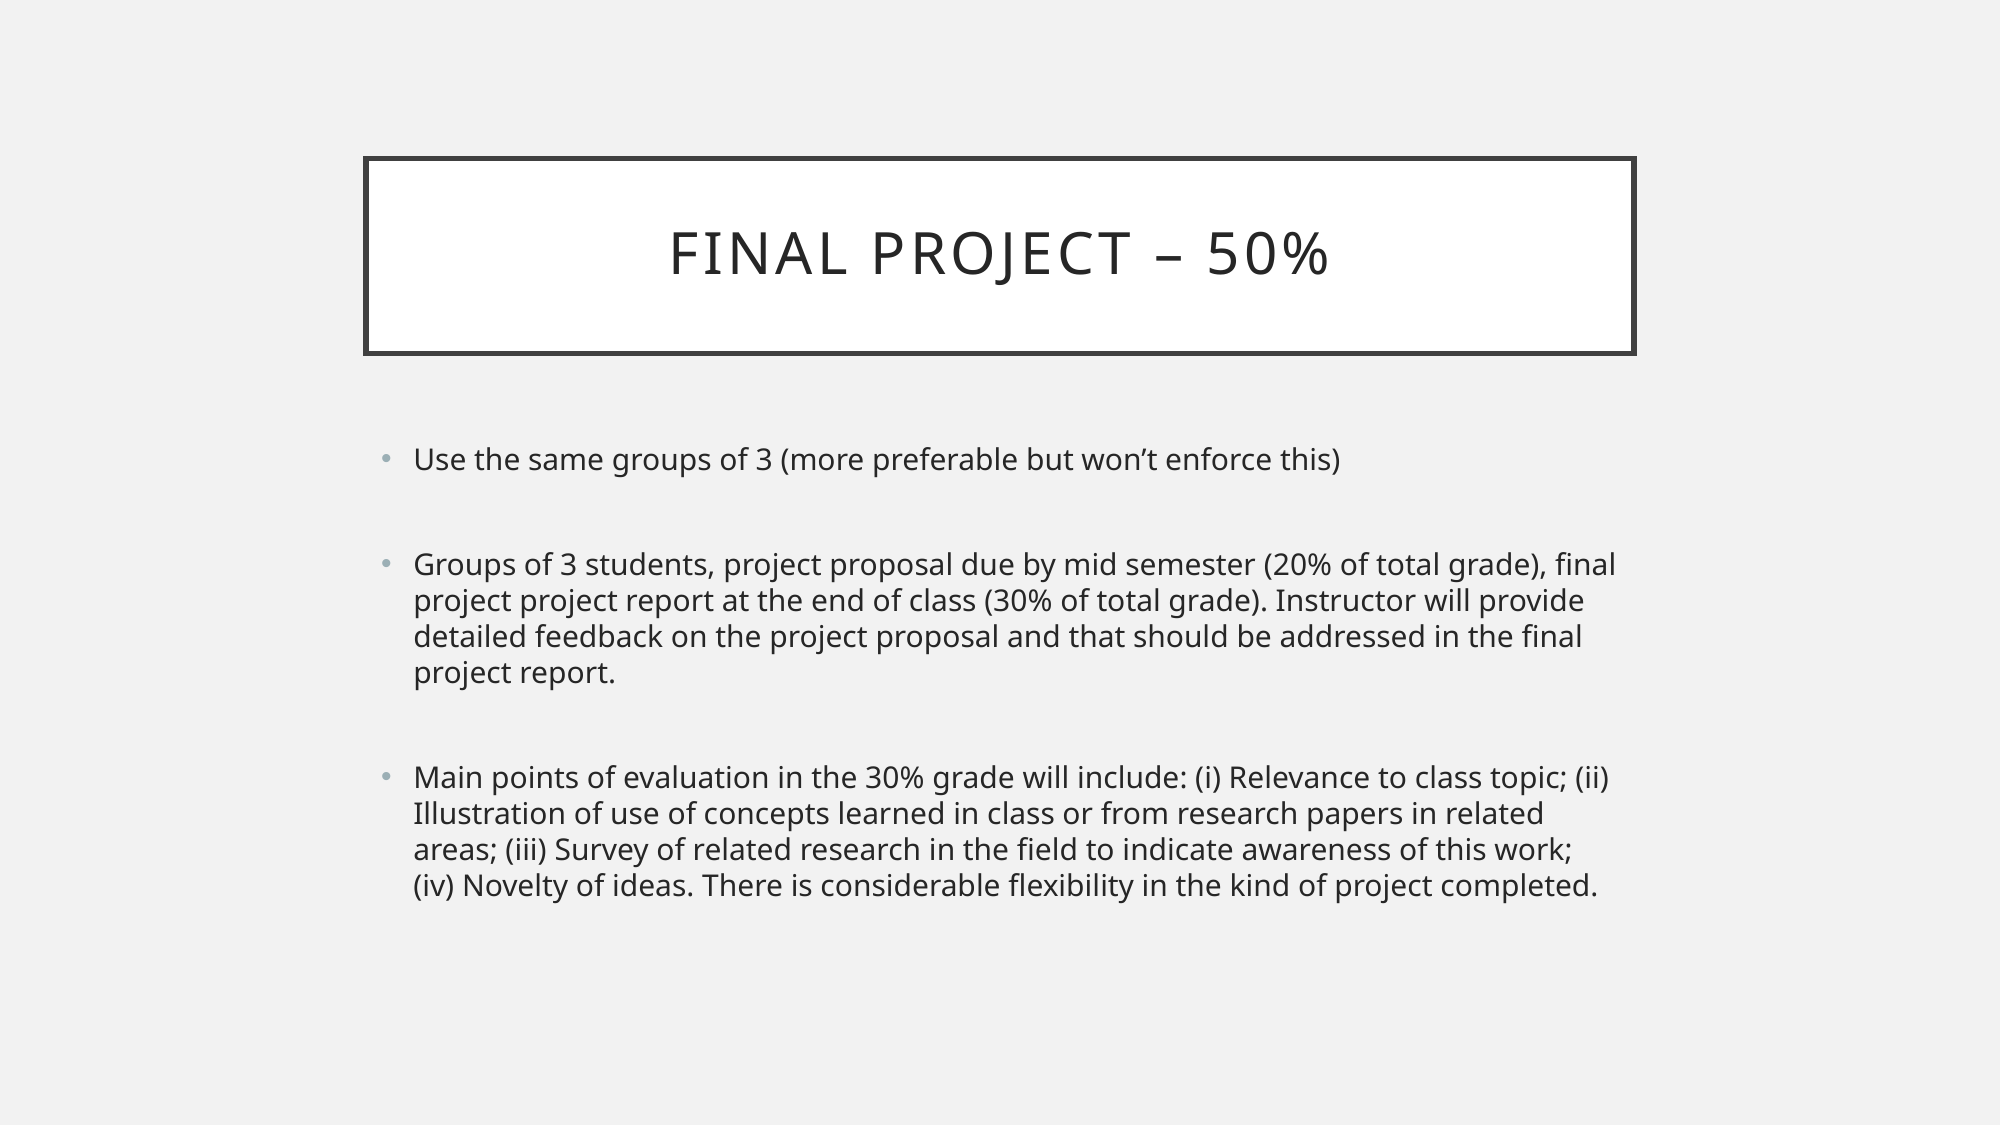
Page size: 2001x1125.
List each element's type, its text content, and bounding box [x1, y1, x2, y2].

list Use the same groups of 3 (more preferable but won’t enforce this) Groups of 3 students, project proposal due by mid semester (20% of total grade), final project project report at the end of class (30% of total grade). Instructor will provide detailed feedback on the project proposal and that should be addressed in the final project report. Main points of evaluation in the 30% grade will include: (i) Relevance to class topic; (ii) Illustration of use of concepts learned in class or from research papers in related areas; (iii) Survey of related research in the field to indicate awareness of this work; (iv) Novelty of ideas. There is considerable flexibility in the kind of project completed. [366, 432, 1634, 942]
title Final Project – 50% [363, 156, 1637, 356]
